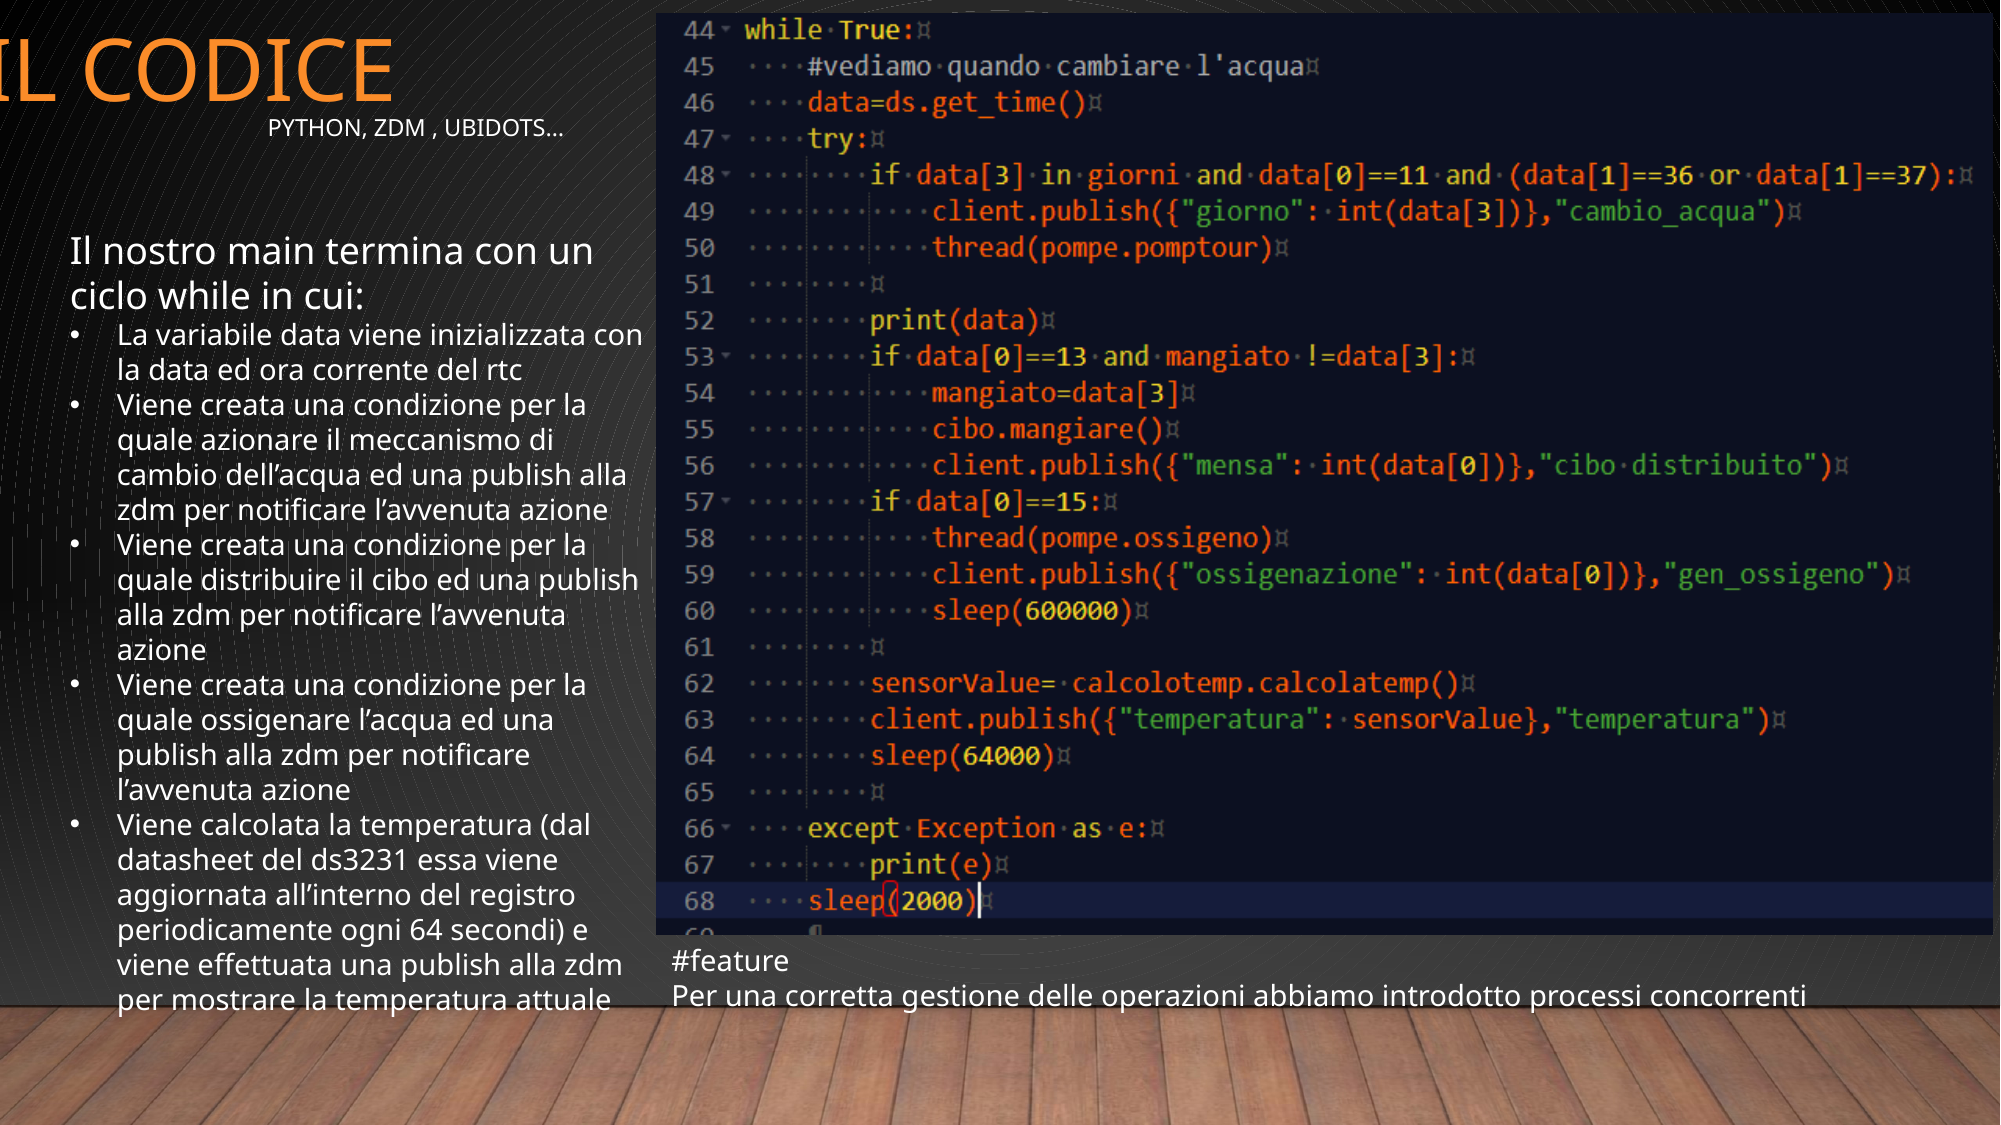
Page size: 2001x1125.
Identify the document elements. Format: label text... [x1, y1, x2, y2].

picture [0, 1005, 2000, 1125]
subtitle Python, zdm , ubidots… [112, 92, 656, 157]
picture [656, 13, 1993, 936]
title il codice [0, 0, 568, 125]
text_box Il nostro main termina con un ciclo while in cui: La variabile data viene inizializzata con la data ed ora corrente del rtc Viene creata una condizione per la quale azionare il meccanismo di cambio dell’acqua ed una publish alla zdm per notificare l’avvenuta azione Viene creata una condizione per la quale distribuire il cibo ed una publish alla zdm per notificare l’avvenuta azione Viene creata una condizione per la quale ossigenare l’acqua ed una publish alla zdm per notificare l’avvenuta azione Viene calcolata la temperatura (dal datasheet del ds3231 essa viene aggiornata all’interno del registro periodicamente ogni 64 secondi) e viene effettuata una publish alla zdm per mostrare la temperatura attuale [55, 219, 674, 1104]
text_box #feature Per una corretta gestione delle operazioni abbiamo introdotto processi concorrenti [656, 934, 2000, 1020]
